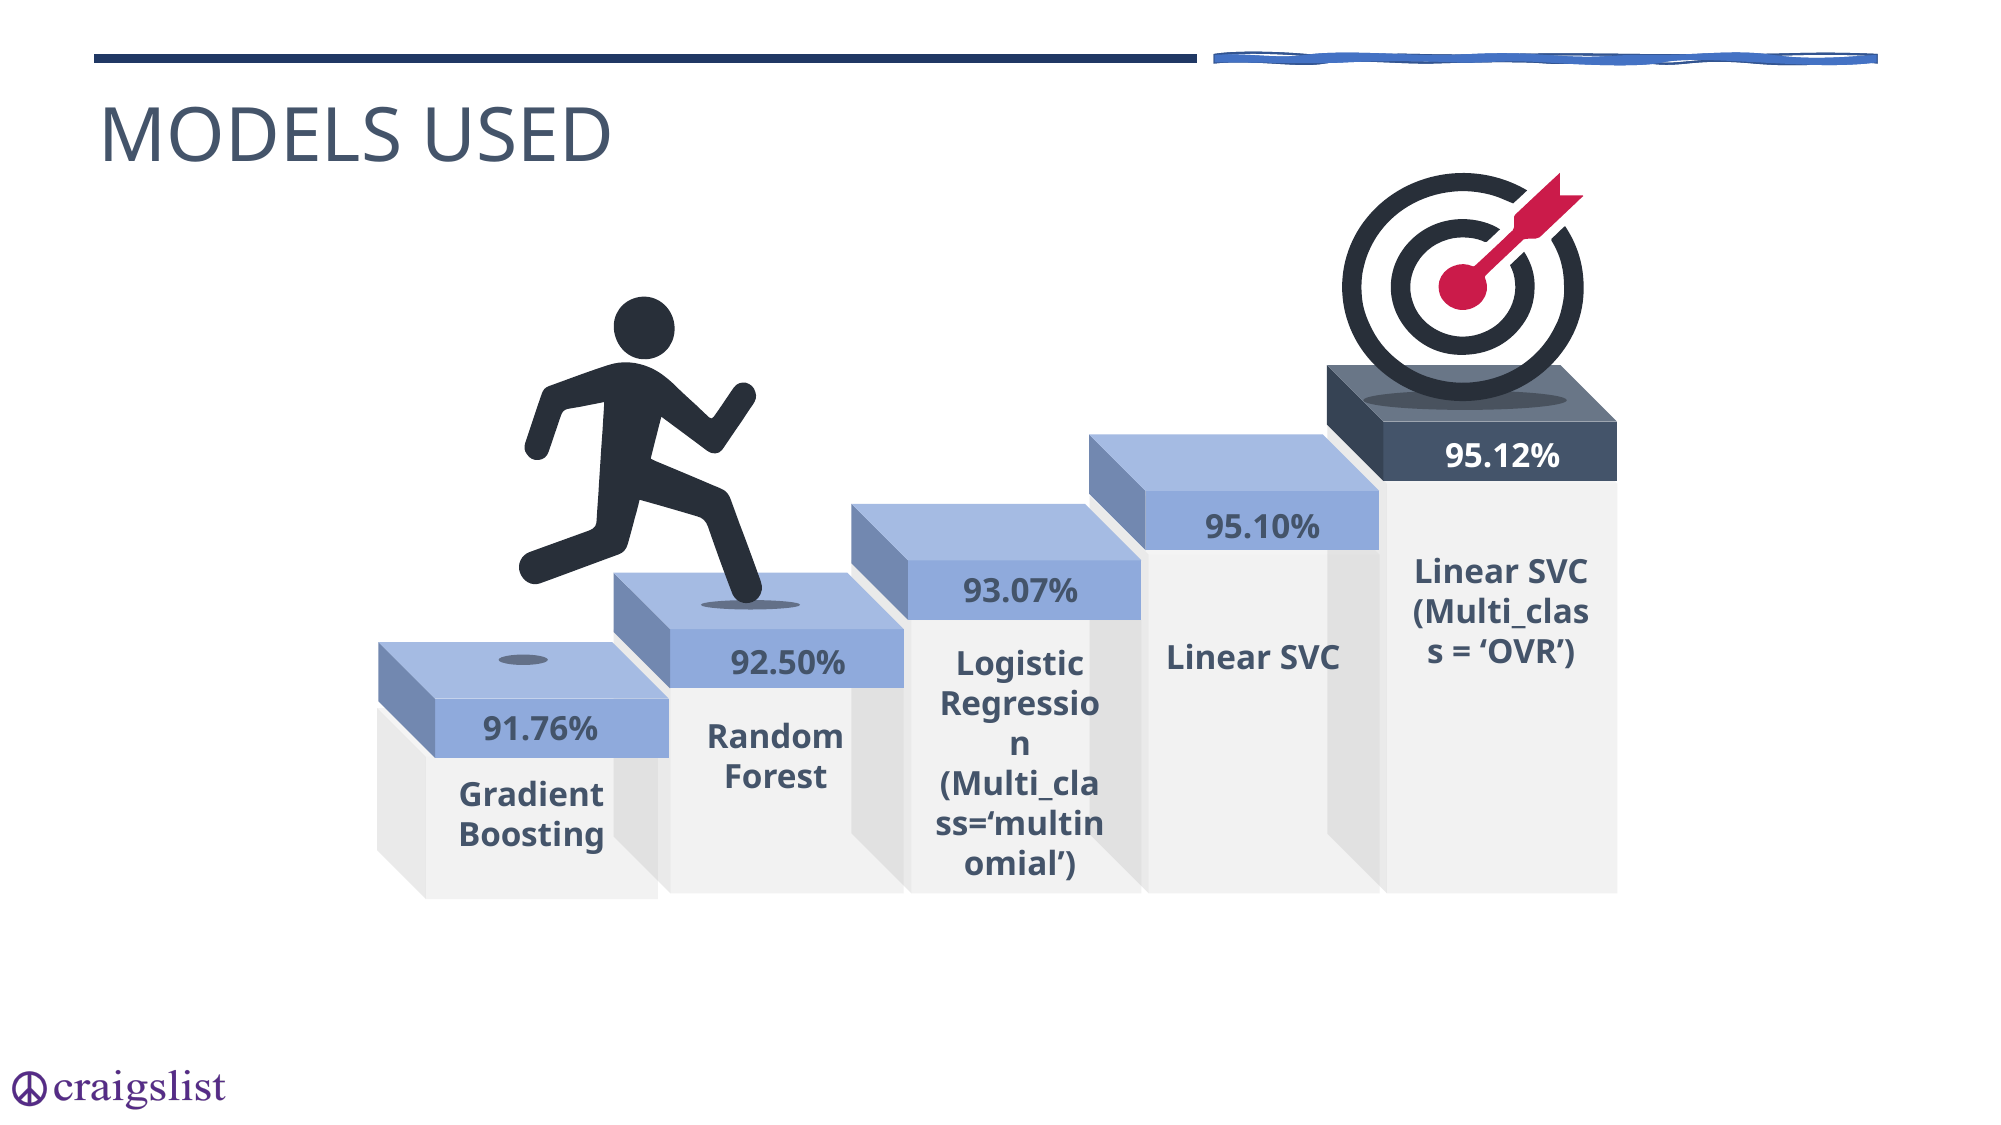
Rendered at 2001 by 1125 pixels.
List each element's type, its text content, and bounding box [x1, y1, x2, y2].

text_box [378, 642, 669, 758]
text_box 93.07% [963, 574, 1136, 611]
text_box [1327, 156, 1587, 414]
text_box [658, 689, 904, 894]
text_box [1213, 51, 1878, 66]
text_box 95.12% [1444, 438, 1617, 475]
picture [0, 1052, 237, 1125]
text_box [851, 503, 1142, 620]
text_box [1089, 434, 1380, 551]
text_box Random Forest [674, 707, 878, 803]
text_box [377, 708, 658, 900]
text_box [492, 308, 777, 638]
text_box [777, 600, 801, 609]
text_box 95.10% [1205, 509, 1378, 546]
text_box [1380, 481, 1618, 894]
text_box [1089, 495, 1380, 894]
text_box [904, 620, 1142, 894]
text_box Gradient Boosting [430, 765, 634, 861]
text_box [94, 54, 1197, 63]
text_box Linear SVC [1144, 628, 1371, 684]
text_box 92.50% [730, 645, 903, 682]
text_box [619, 572, 904, 689]
text_box Logistic Regression (Multi_class=‘multinomial’) [917, 634, 1123, 890]
text_box MODELS USED [84, 88, 1617, 180]
text_box [1326, 365, 1617, 481]
text_box 91.76% [482, 711, 656, 748]
text_box Linear SVC (Multi_class = ‘OVR’) [1390, 542, 1612, 678]
text_box [498, 654, 548, 665]
